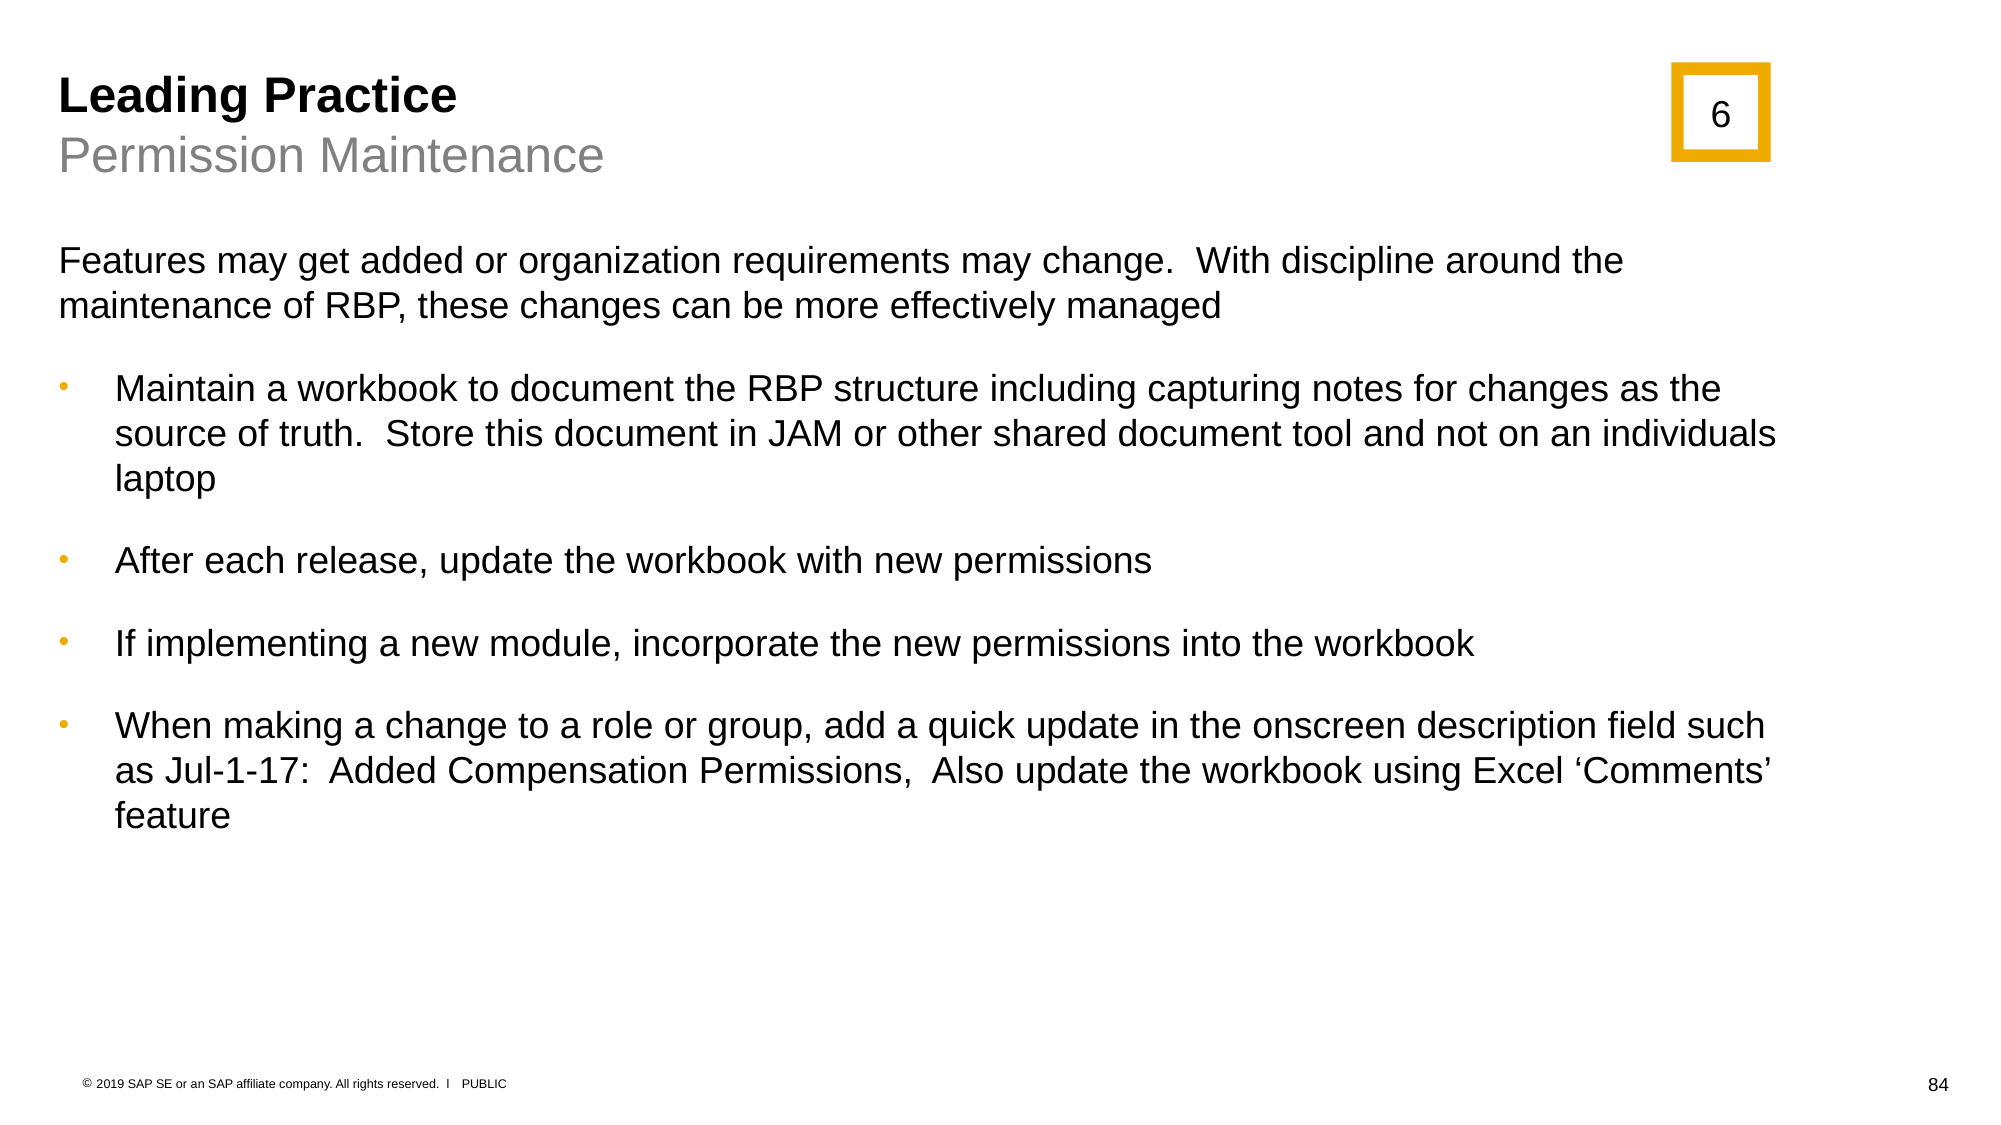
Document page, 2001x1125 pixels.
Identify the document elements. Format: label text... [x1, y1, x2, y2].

title Leading Practice Permission Maintenance [58, 62, 1783, 184]
text_box 6 [1671, 62, 1771, 162]
text_box Features may get added or organization requirements may change. With discipline around the maintenance of RBP, these changes can be more effectively managed Maintain a workbook to document the RBP structure including capturing notes for changes as the source of truth. Store this document in JAM or other shared document tool and not on an individuals laptop After each release, update the workbook with new permissions If implementing a new module, incorporate the new permissions into the workbook When making a change to a role or group, add a quick update in the onscreen description field such as Jul-1-17: Added Compensation Permissions, Also update the workbook using Excel ‘Comments’ feature [43, 228, 1826, 950]
